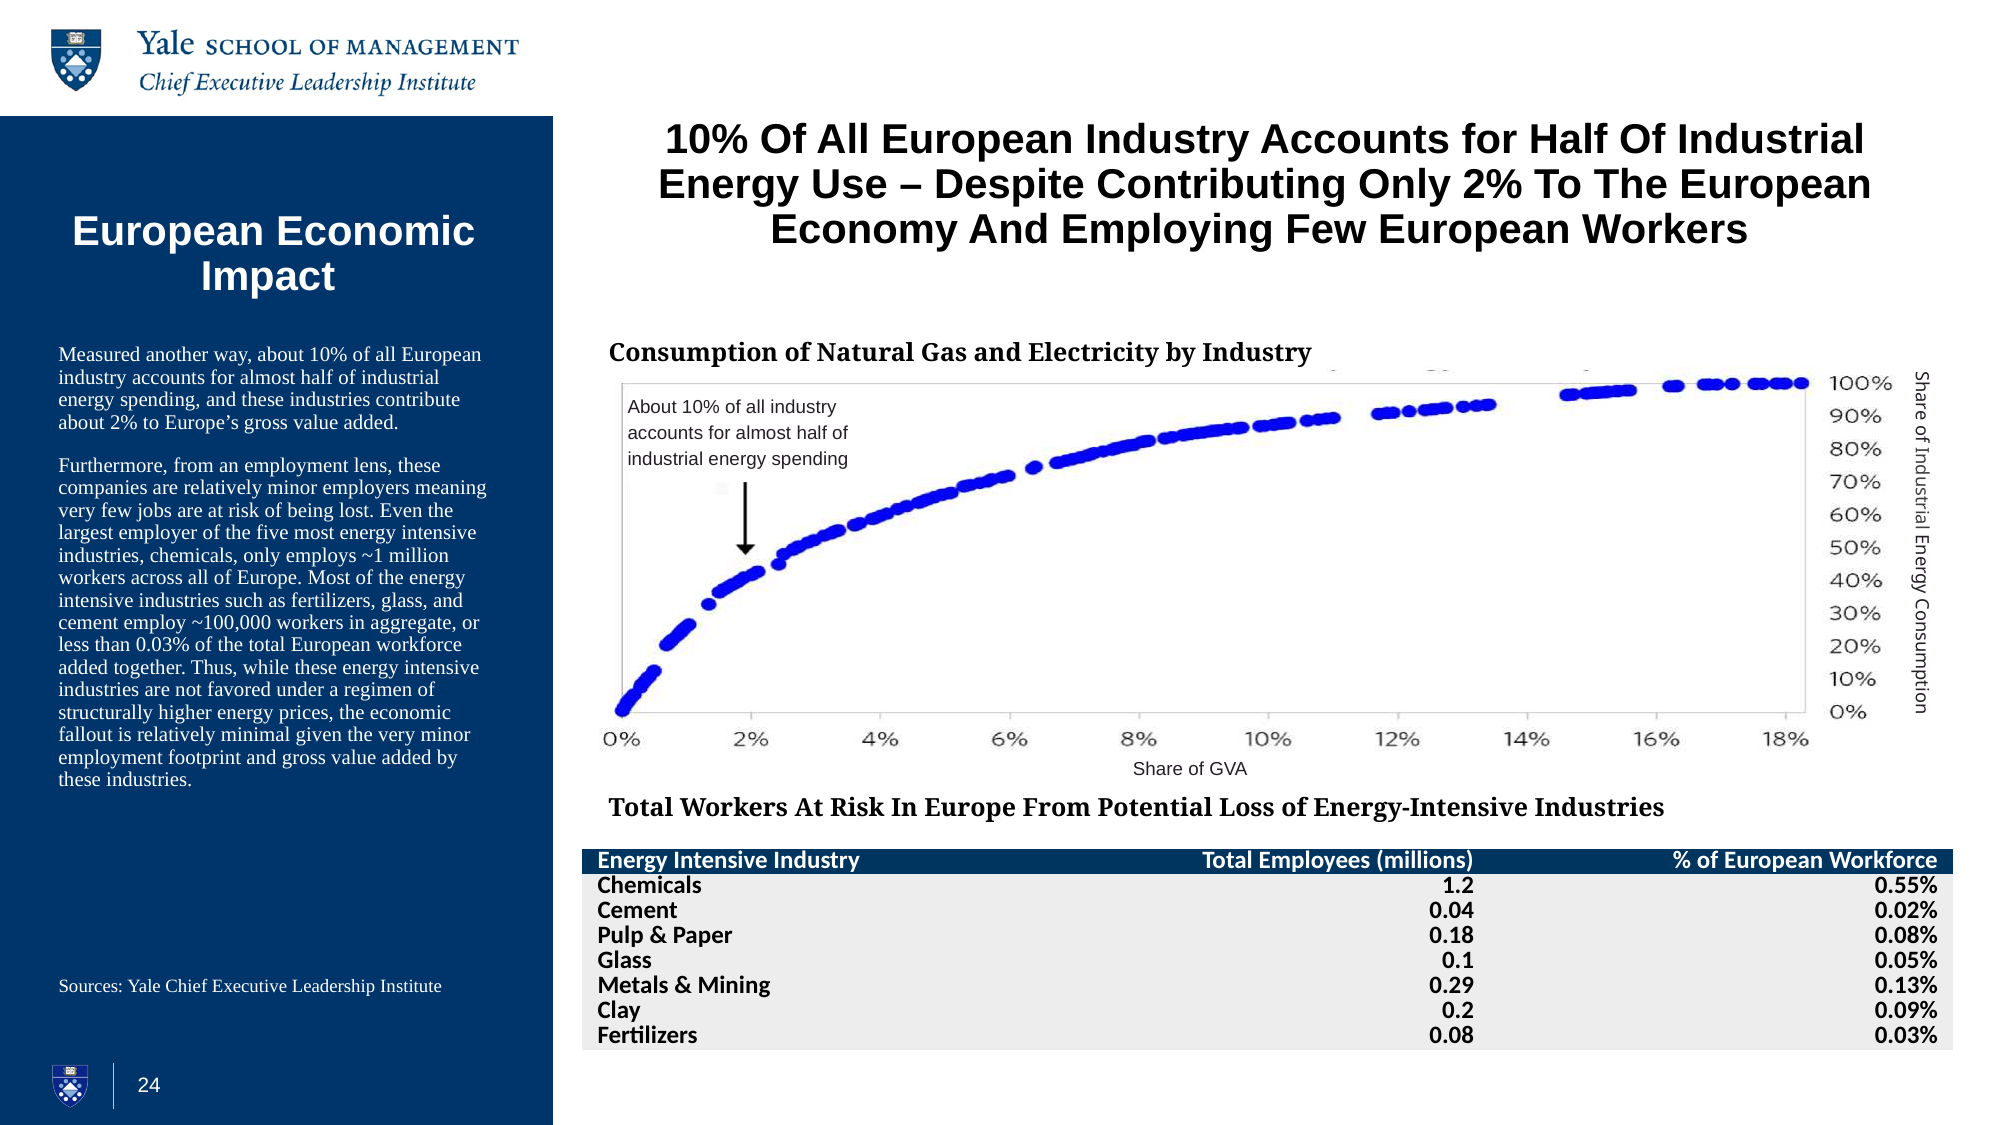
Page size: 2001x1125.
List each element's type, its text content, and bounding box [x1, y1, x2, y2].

text_box Total Workers At Risk In Europe From Potential Loss of Energy-Intensive Industries [608, 791, 1796, 861]
picture [598, 367, 1972, 785]
table_cell Metals & Mining [582, 975, 1077, 1000]
table_cell 0.03% [1474, 1025, 1953, 1050]
table_cell 1.2 [1077, 874, 1474, 899]
title European Economic Impact [43, 161, 504, 307]
table_cell 0.05% [1474, 950, 1953, 975]
table_cell Fertilizers [582, 1025, 1077, 1050]
table_cell 0.09% [1474, 1000, 1953, 1025]
table_cell Clay [582, 1000, 1077, 1025]
list Sources: Yale Chief Executive Leadership Institute [43, 806, 505, 1005]
table_header Total Employees (millions) [1077, 861, 1474, 874]
picture [43, 1058, 98, 1114]
table_cell 0.13% [1474, 975, 1953, 1000]
table_cell Chemicals [582, 874, 1077, 899]
table_cell 0.04 [1077, 899, 1474, 925]
table_cell 0.1 [1077, 950, 1474, 975]
table_header % of European Workforce [1474, 849, 1953, 874]
text_box Consumption of Natural Gas and Electricity by Industry [608, 336, 1689, 367]
table_cell 0.18 [1077, 925, 1474, 950]
list Measured another way, about 10% of all European industry accounts for almost half of industrial energy spending, and these industries contribute about 2% to Europe’s gross value added. Furthermore, from an employment lens, these companies are relatively minor employers meaning very few jobs are at risk of being lost. Even the largest employer of the five most energy intensive industries, chemicals, only employs ~1 million workers across all of Europe. Most of the energy intensive industries such as fertilizers, glass, and cement employ ~100,000 workers in aggregate, or less than 0.03% of the total European workforce added together. Thus, while these energy intensive industries are not favored under a regimen of structurally higher energy prices, the economic fallout is relatively minimal given the very minor employment footprint and gross value added by these industries. [43, 336, 504, 777]
table_cell Glass [582, 950, 1077, 975]
text_box 10% Of All European Industry Accounts for Half Of Industrial Energy Use – Despite Contributing Only 2% To The European Economy And Employing Few European Workers [597, 181, 1933, 260]
table_cell 0.55% [1474, 874, 1953, 899]
slide_number 24 [123, 1064, 410, 1110]
table_cell 0.08 [1077, 1025, 1474, 1050]
table_cell Pulp & Paper [582, 925, 1077, 950]
picture [45, 23, 524, 102]
table_cell 0.02% [1474, 899, 1953, 925]
table_header Energy Intensive Industry [582, 849, 1077, 874]
table_cell 0.29 [1077, 975, 1474, 1000]
table_cell 0.08% [1474, 925, 1953, 950]
table_cell 0.2 [1077, 1000, 1474, 1025]
table_cell Cement [582, 899, 1077, 925]
